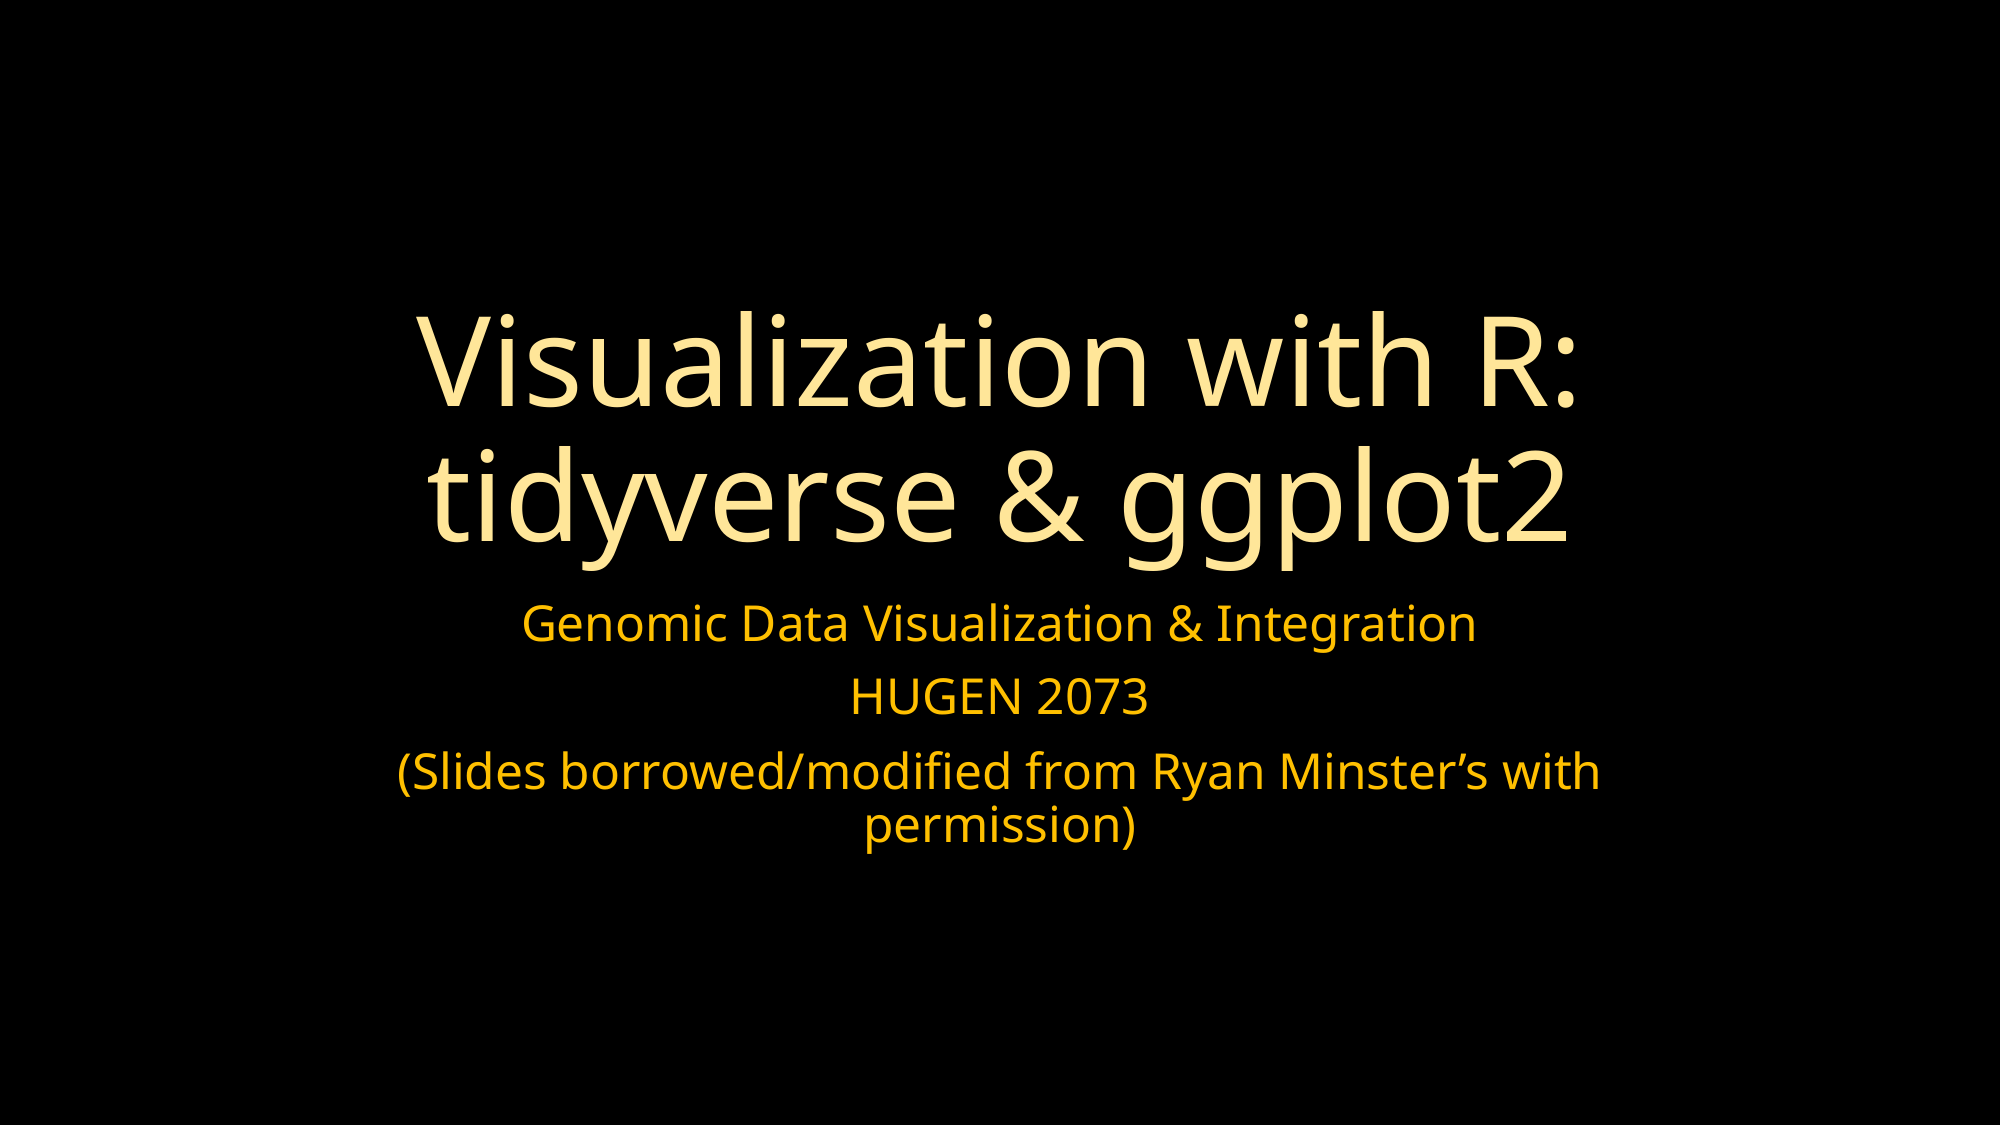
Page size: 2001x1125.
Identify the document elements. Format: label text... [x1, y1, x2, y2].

title Visualization with R: tidyverse & ggplot2 [249, 184, 1750, 576]
subtitle Genomic Data Visualization & Integration HUGEN 2073 (Slides borrowed/modified from Ryan Minster’s with permission) [249, 590, 1750, 863]
